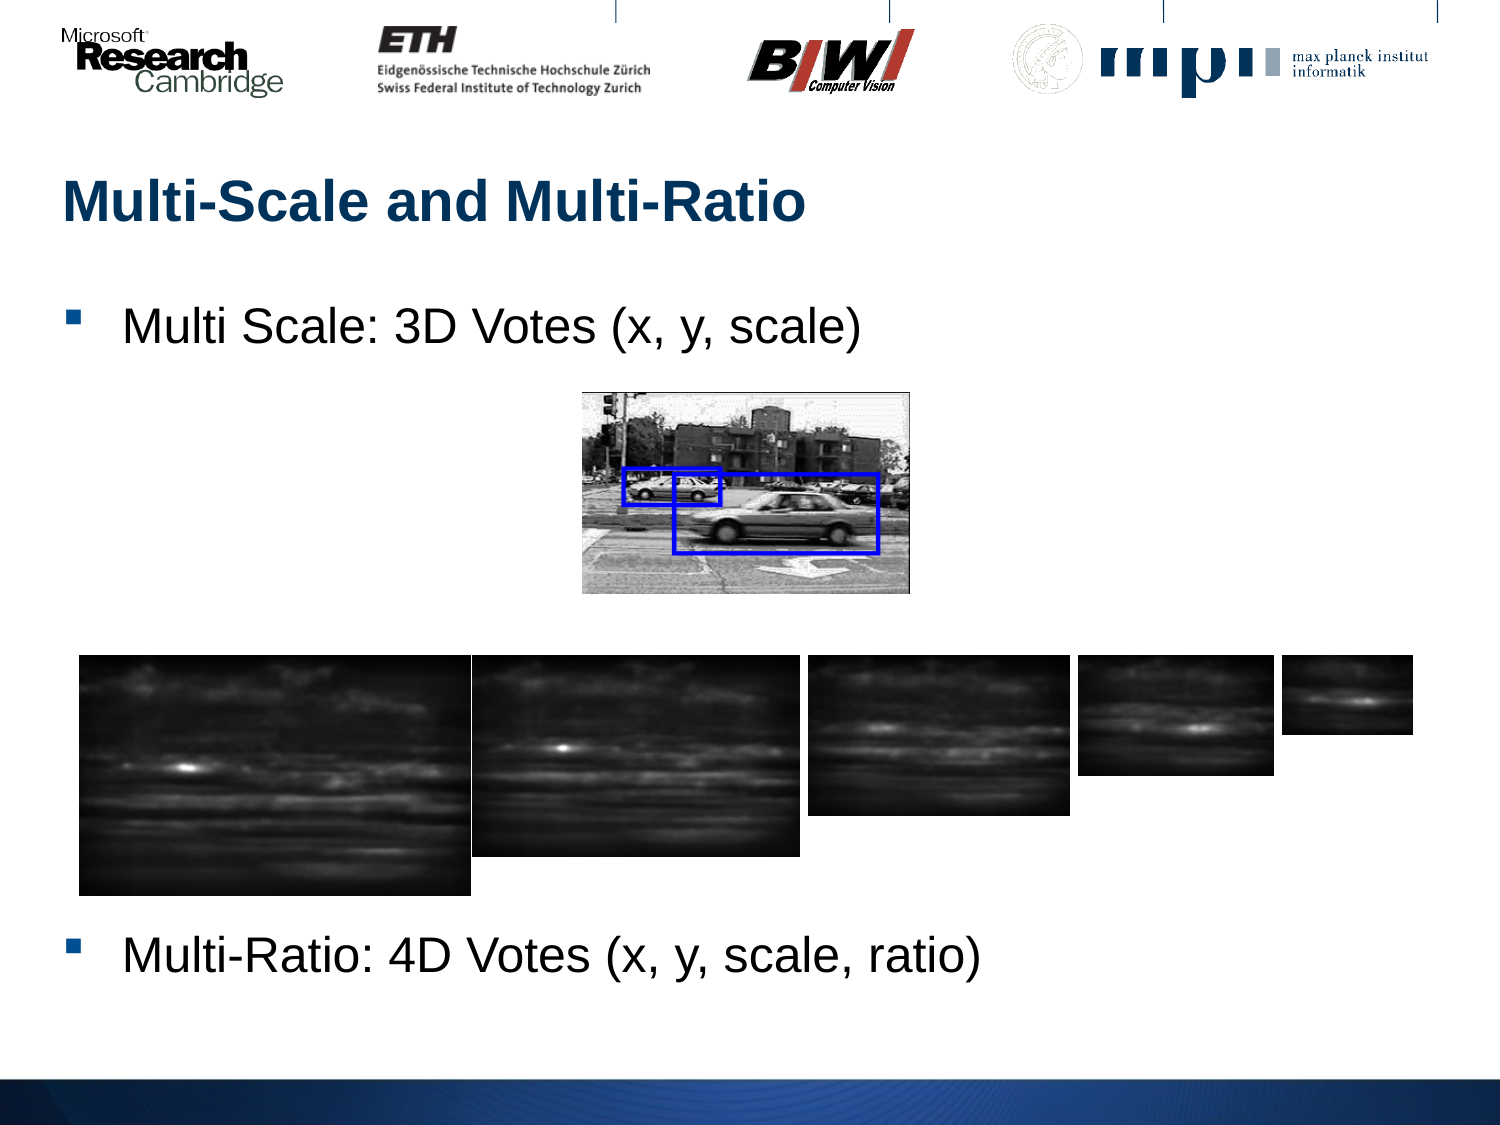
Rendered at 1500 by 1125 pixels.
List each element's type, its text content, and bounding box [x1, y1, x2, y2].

picture [1012, 23, 1083, 94]
picture [0, 1078, 1500, 1125]
picture [378, 26, 650, 96]
picture [1101, 48, 1428, 98]
picture [62, 28, 283, 98]
list Multi Scale: 3D Votes (x, y, scale) Multi-Ratio: 4D Votes (x, y, scale, ratio) [62, 286, 1438, 1055]
picture [582, 392, 910, 595]
title Multi-Scale and Multi-Ratio [62, 156, 1438, 284]
picture [744, 26, 917, 95]
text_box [78, 654, 1413, 897]
